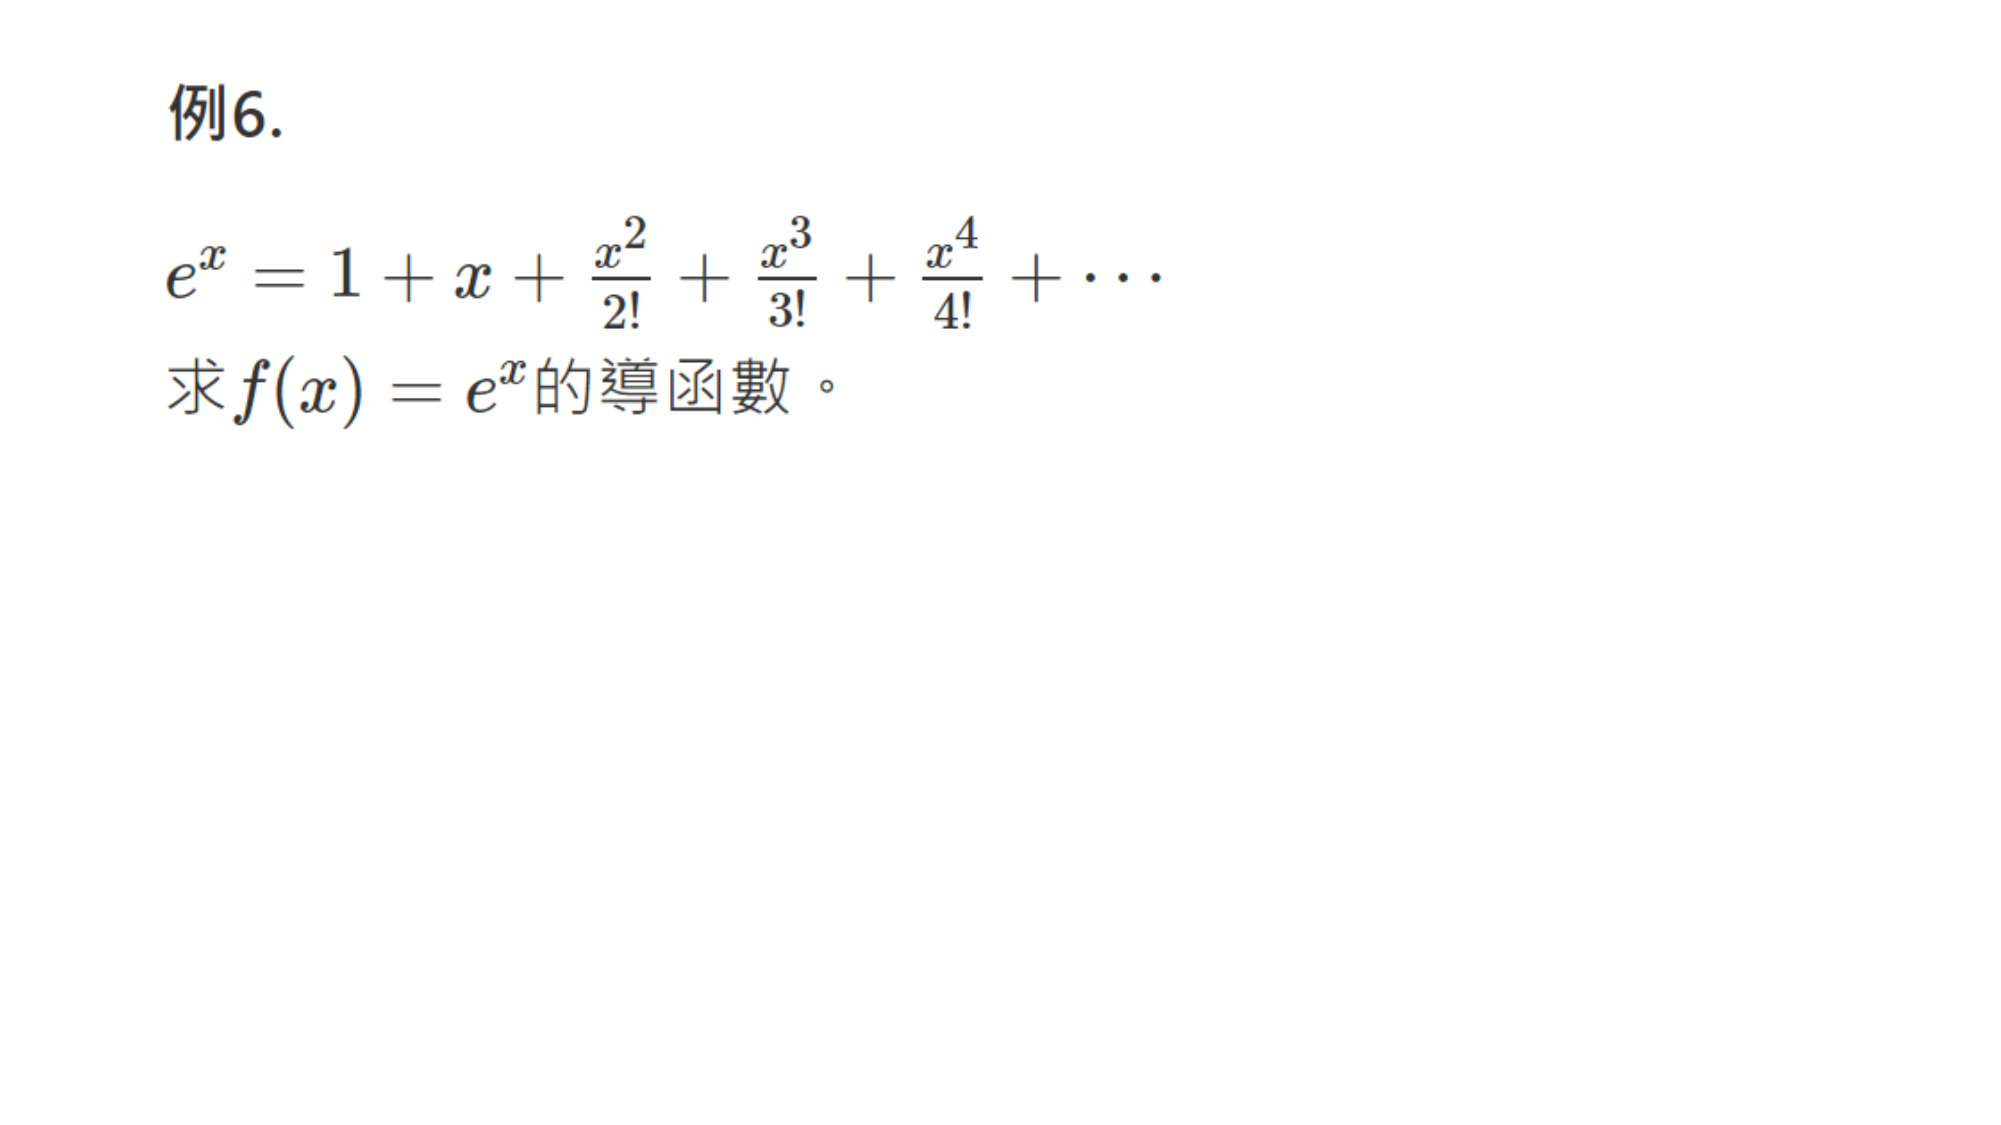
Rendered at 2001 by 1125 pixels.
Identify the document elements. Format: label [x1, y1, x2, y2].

picture [137, 59, 1210, 472]
